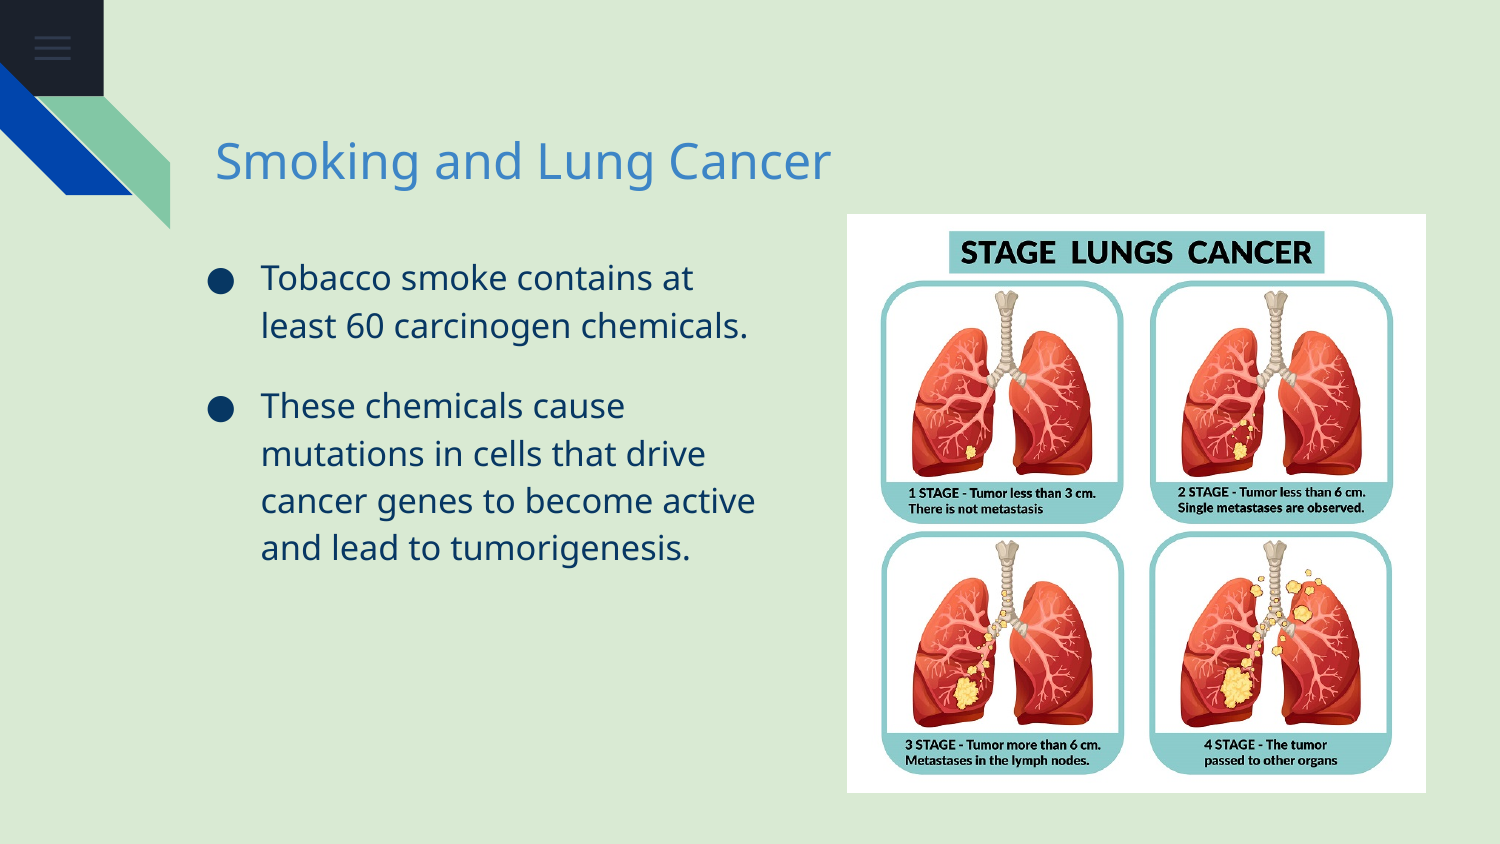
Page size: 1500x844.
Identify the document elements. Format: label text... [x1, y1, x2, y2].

title Smoking and Lung Cancer [200, 114, 1356, 265]
picture [847, 214, 1426, 793]
list Tobacco smoke contains at least 60 carcinogen chemicals. These chemicals cause mutations in cells that drive cancer genes to become active and lead to tumorigenesis. [170, 235, 779, 713]
